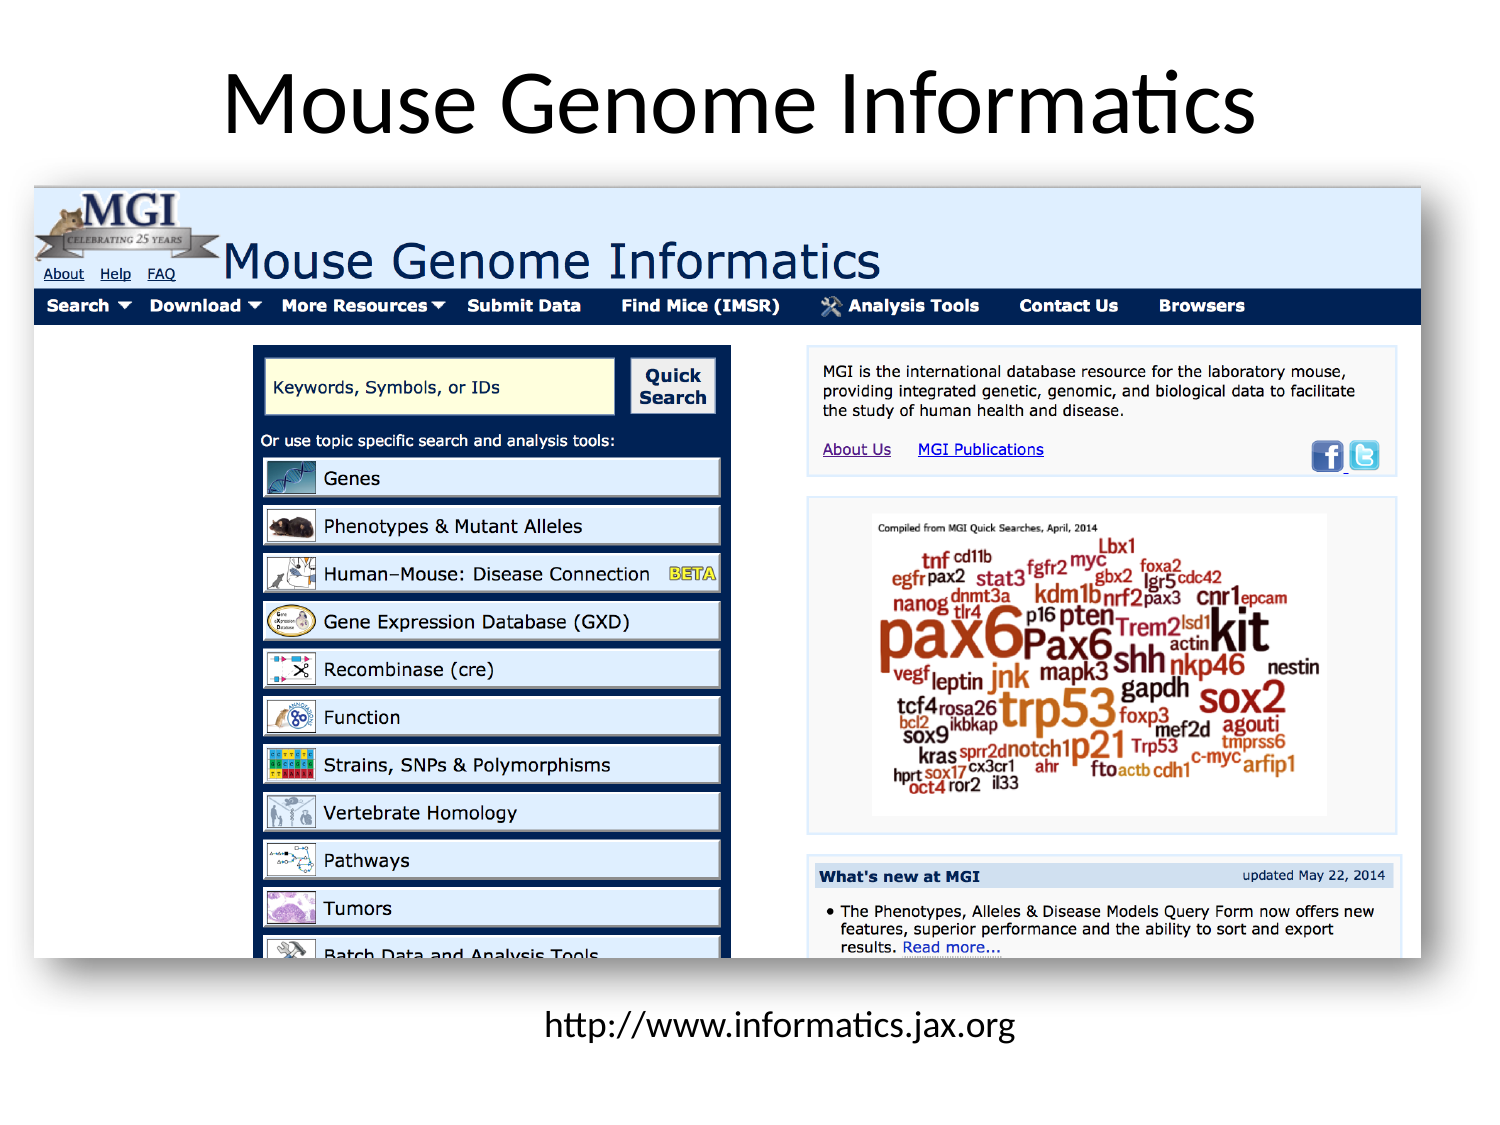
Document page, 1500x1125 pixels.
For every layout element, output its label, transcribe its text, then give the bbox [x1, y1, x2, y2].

picture [34, 184, 1422, 959]
title Mouse Genome Informatics [121, 34, 1360, 160]
text_box http://www.informatics.jax.org [529, 992, 1032, 1053]
